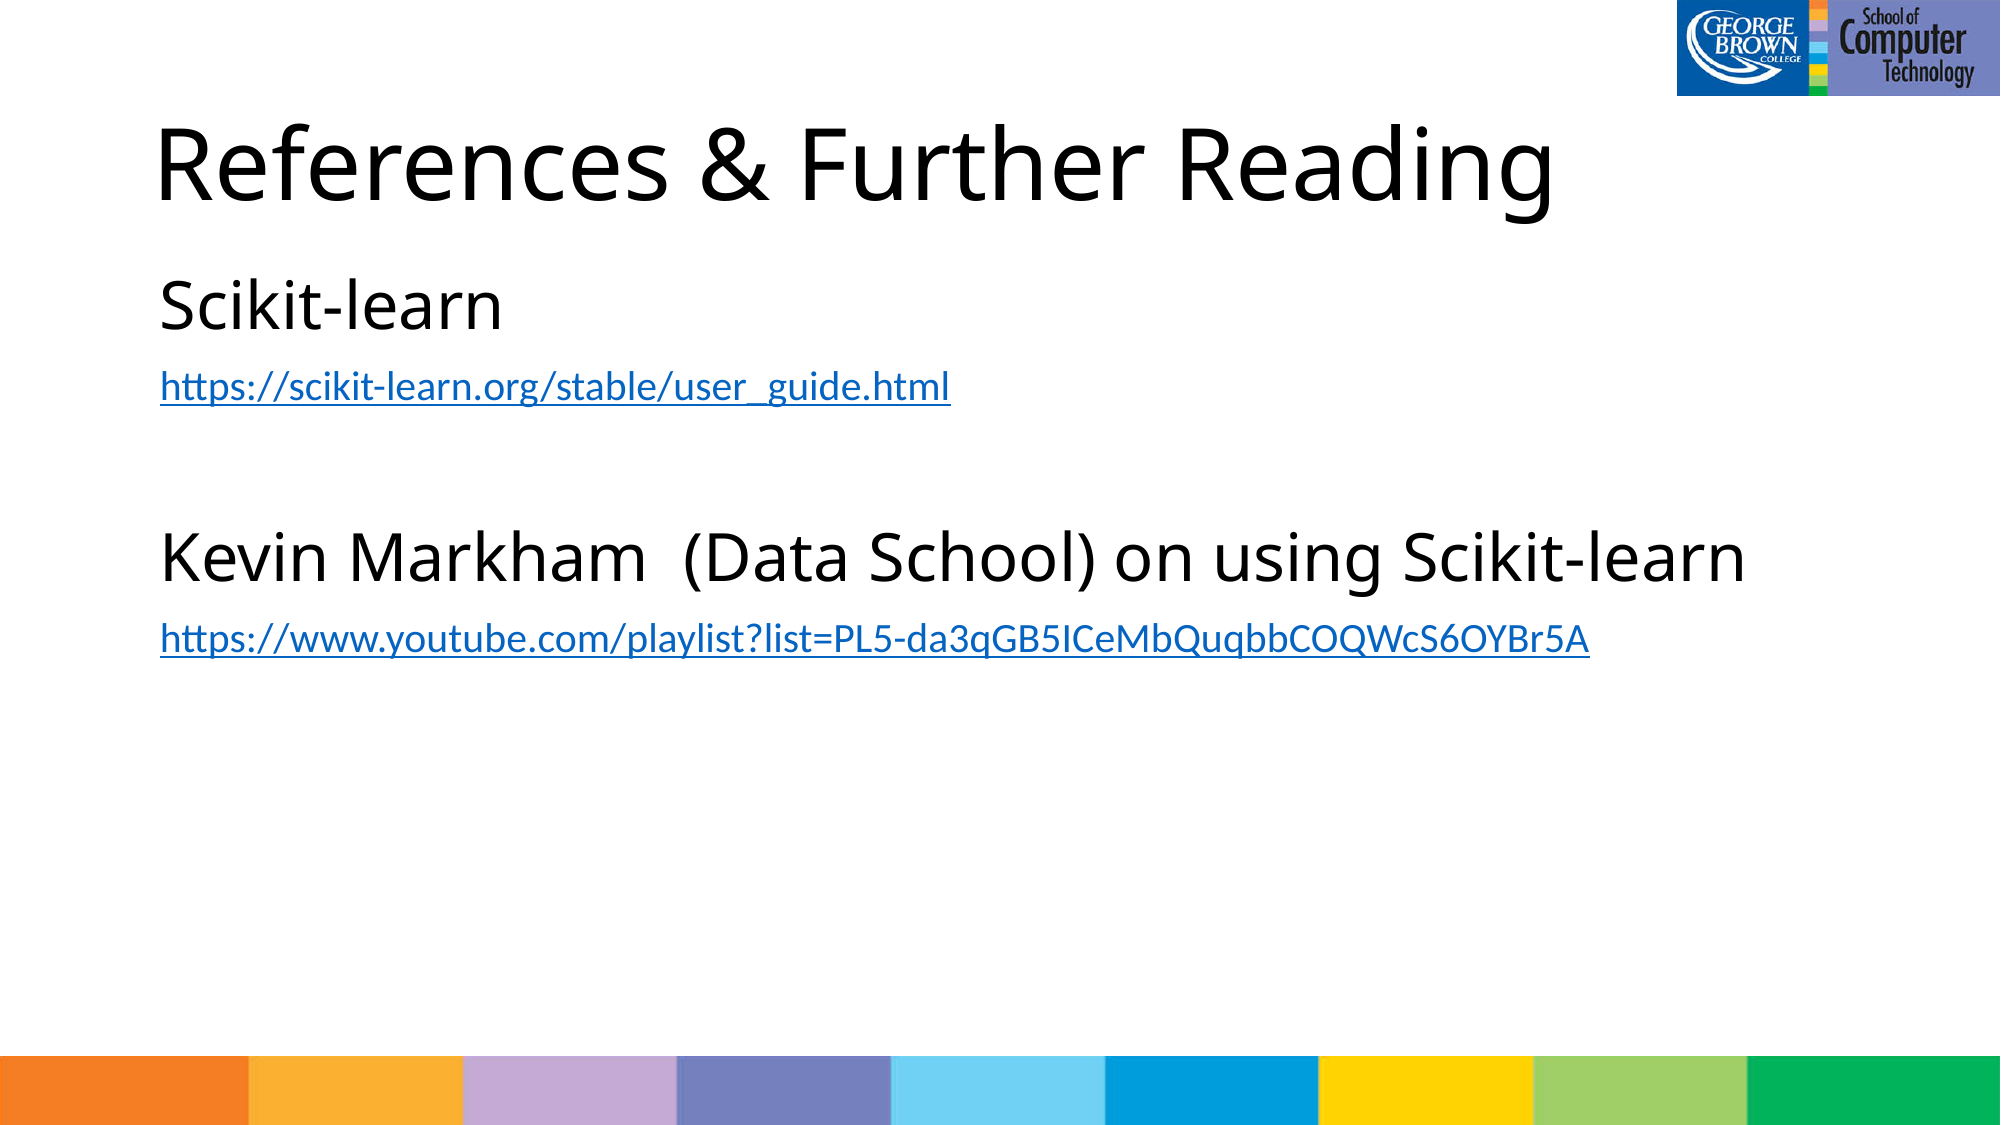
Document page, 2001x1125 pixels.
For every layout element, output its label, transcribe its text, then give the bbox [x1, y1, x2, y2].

list Scikit-learn https://scikit-learn.org/stable/user_guide.html Kevin Markham (Data School) on using Scikit-learn https://www.youtube.com/playlist?list=PL5-da3qGB5ICeMbQuqbbCOQWcS6OYBr5A [145, 264, 1959, 934]
picture [1318, 1056, 2000, 1125]
picture [0, 1056, 1105, 1125]
title References & Further Reading [137, 59, 1863, 278]
picture [1677, 0, 2000, 96]
